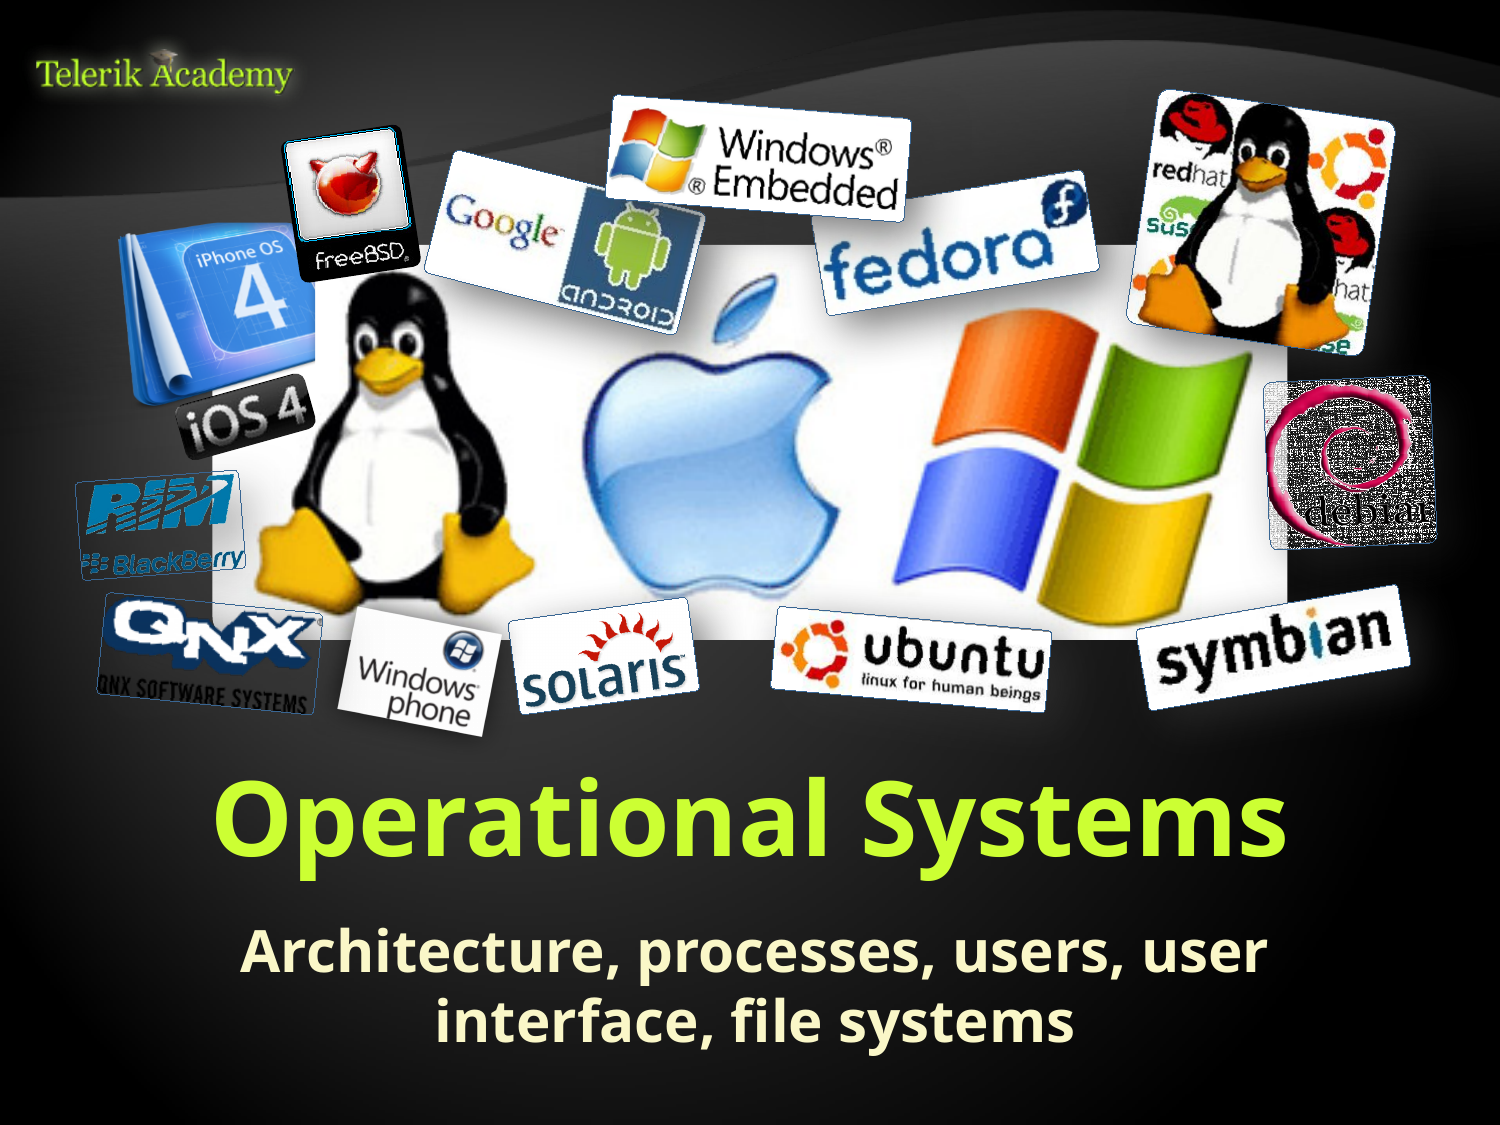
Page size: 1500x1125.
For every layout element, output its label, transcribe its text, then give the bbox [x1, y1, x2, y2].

picture [0, 0, 1500, 1125]
subtitle Architecture, processes, users, user interface, file systems [160, 906, 1351, 1063]
title Operational Systems [99, 762, 1400, 875]
